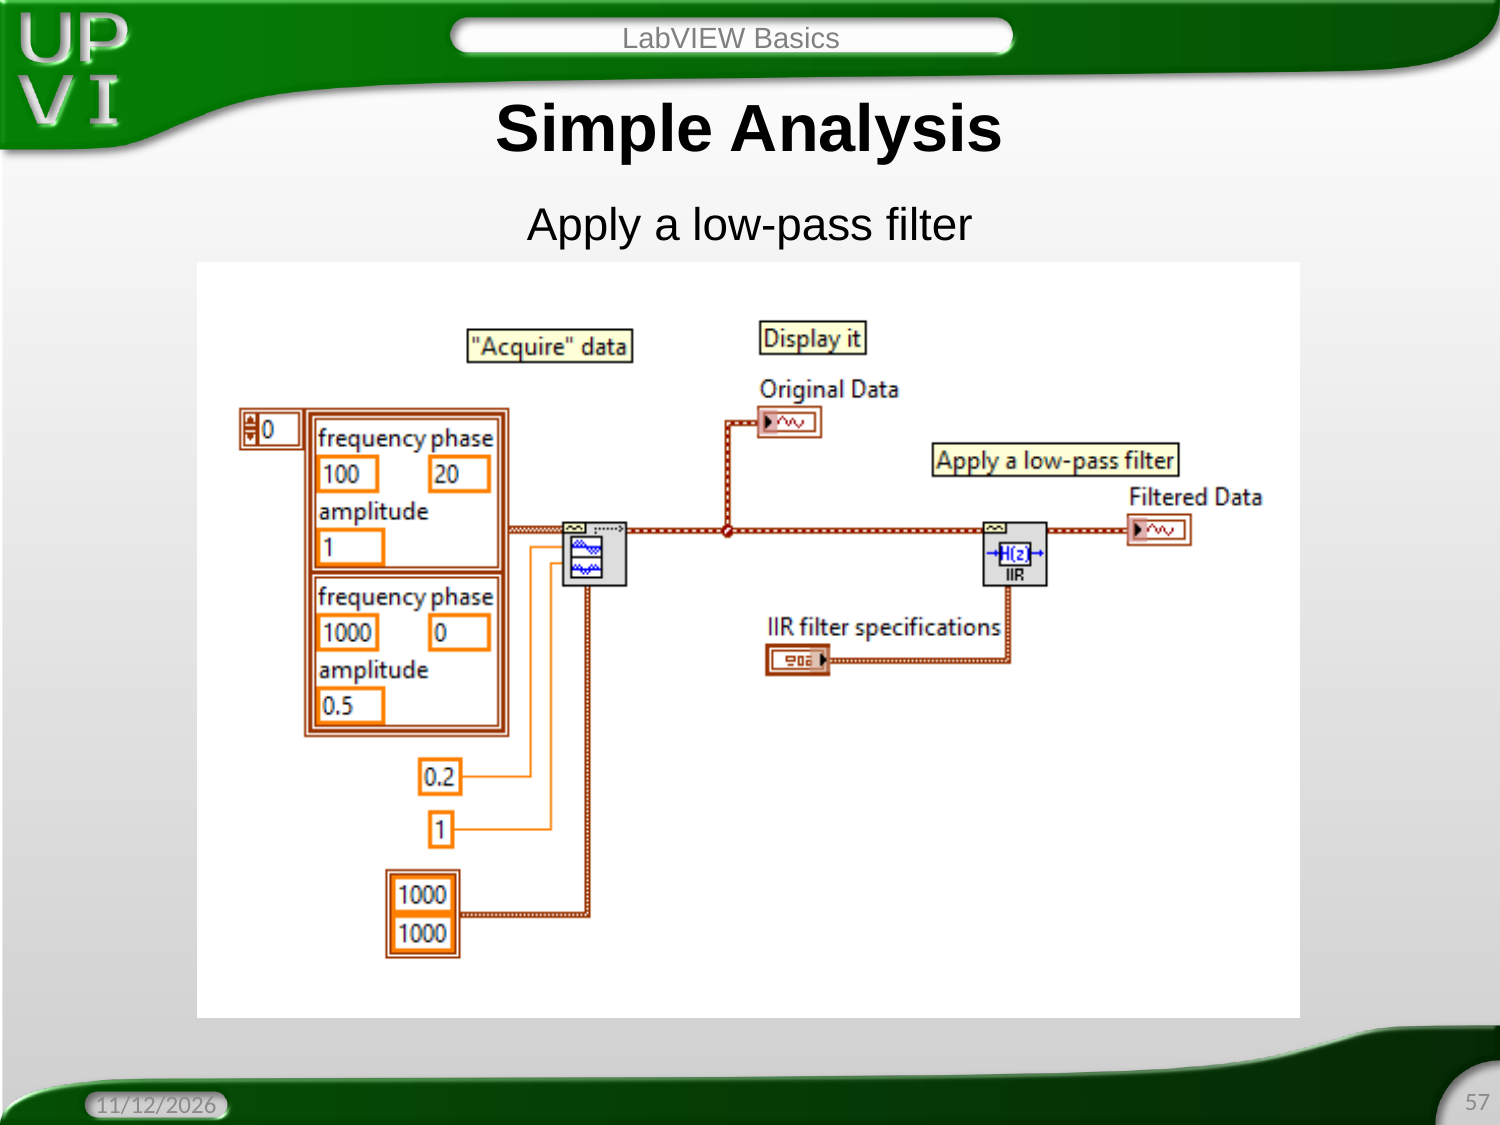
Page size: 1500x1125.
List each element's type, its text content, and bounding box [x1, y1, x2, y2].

slide_number 57 [1155, 1069, 1500, 1125]
list Apply a low-pass filter [37, 187, 1463, 1005]
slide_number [75, 1073, 238, 1125]
picture [0, 0, 1500, 1125]
title Simple Analysis [75, 75, 1425, 175]
footer LabVIEW Basics [450, 6, 1013, 67]
